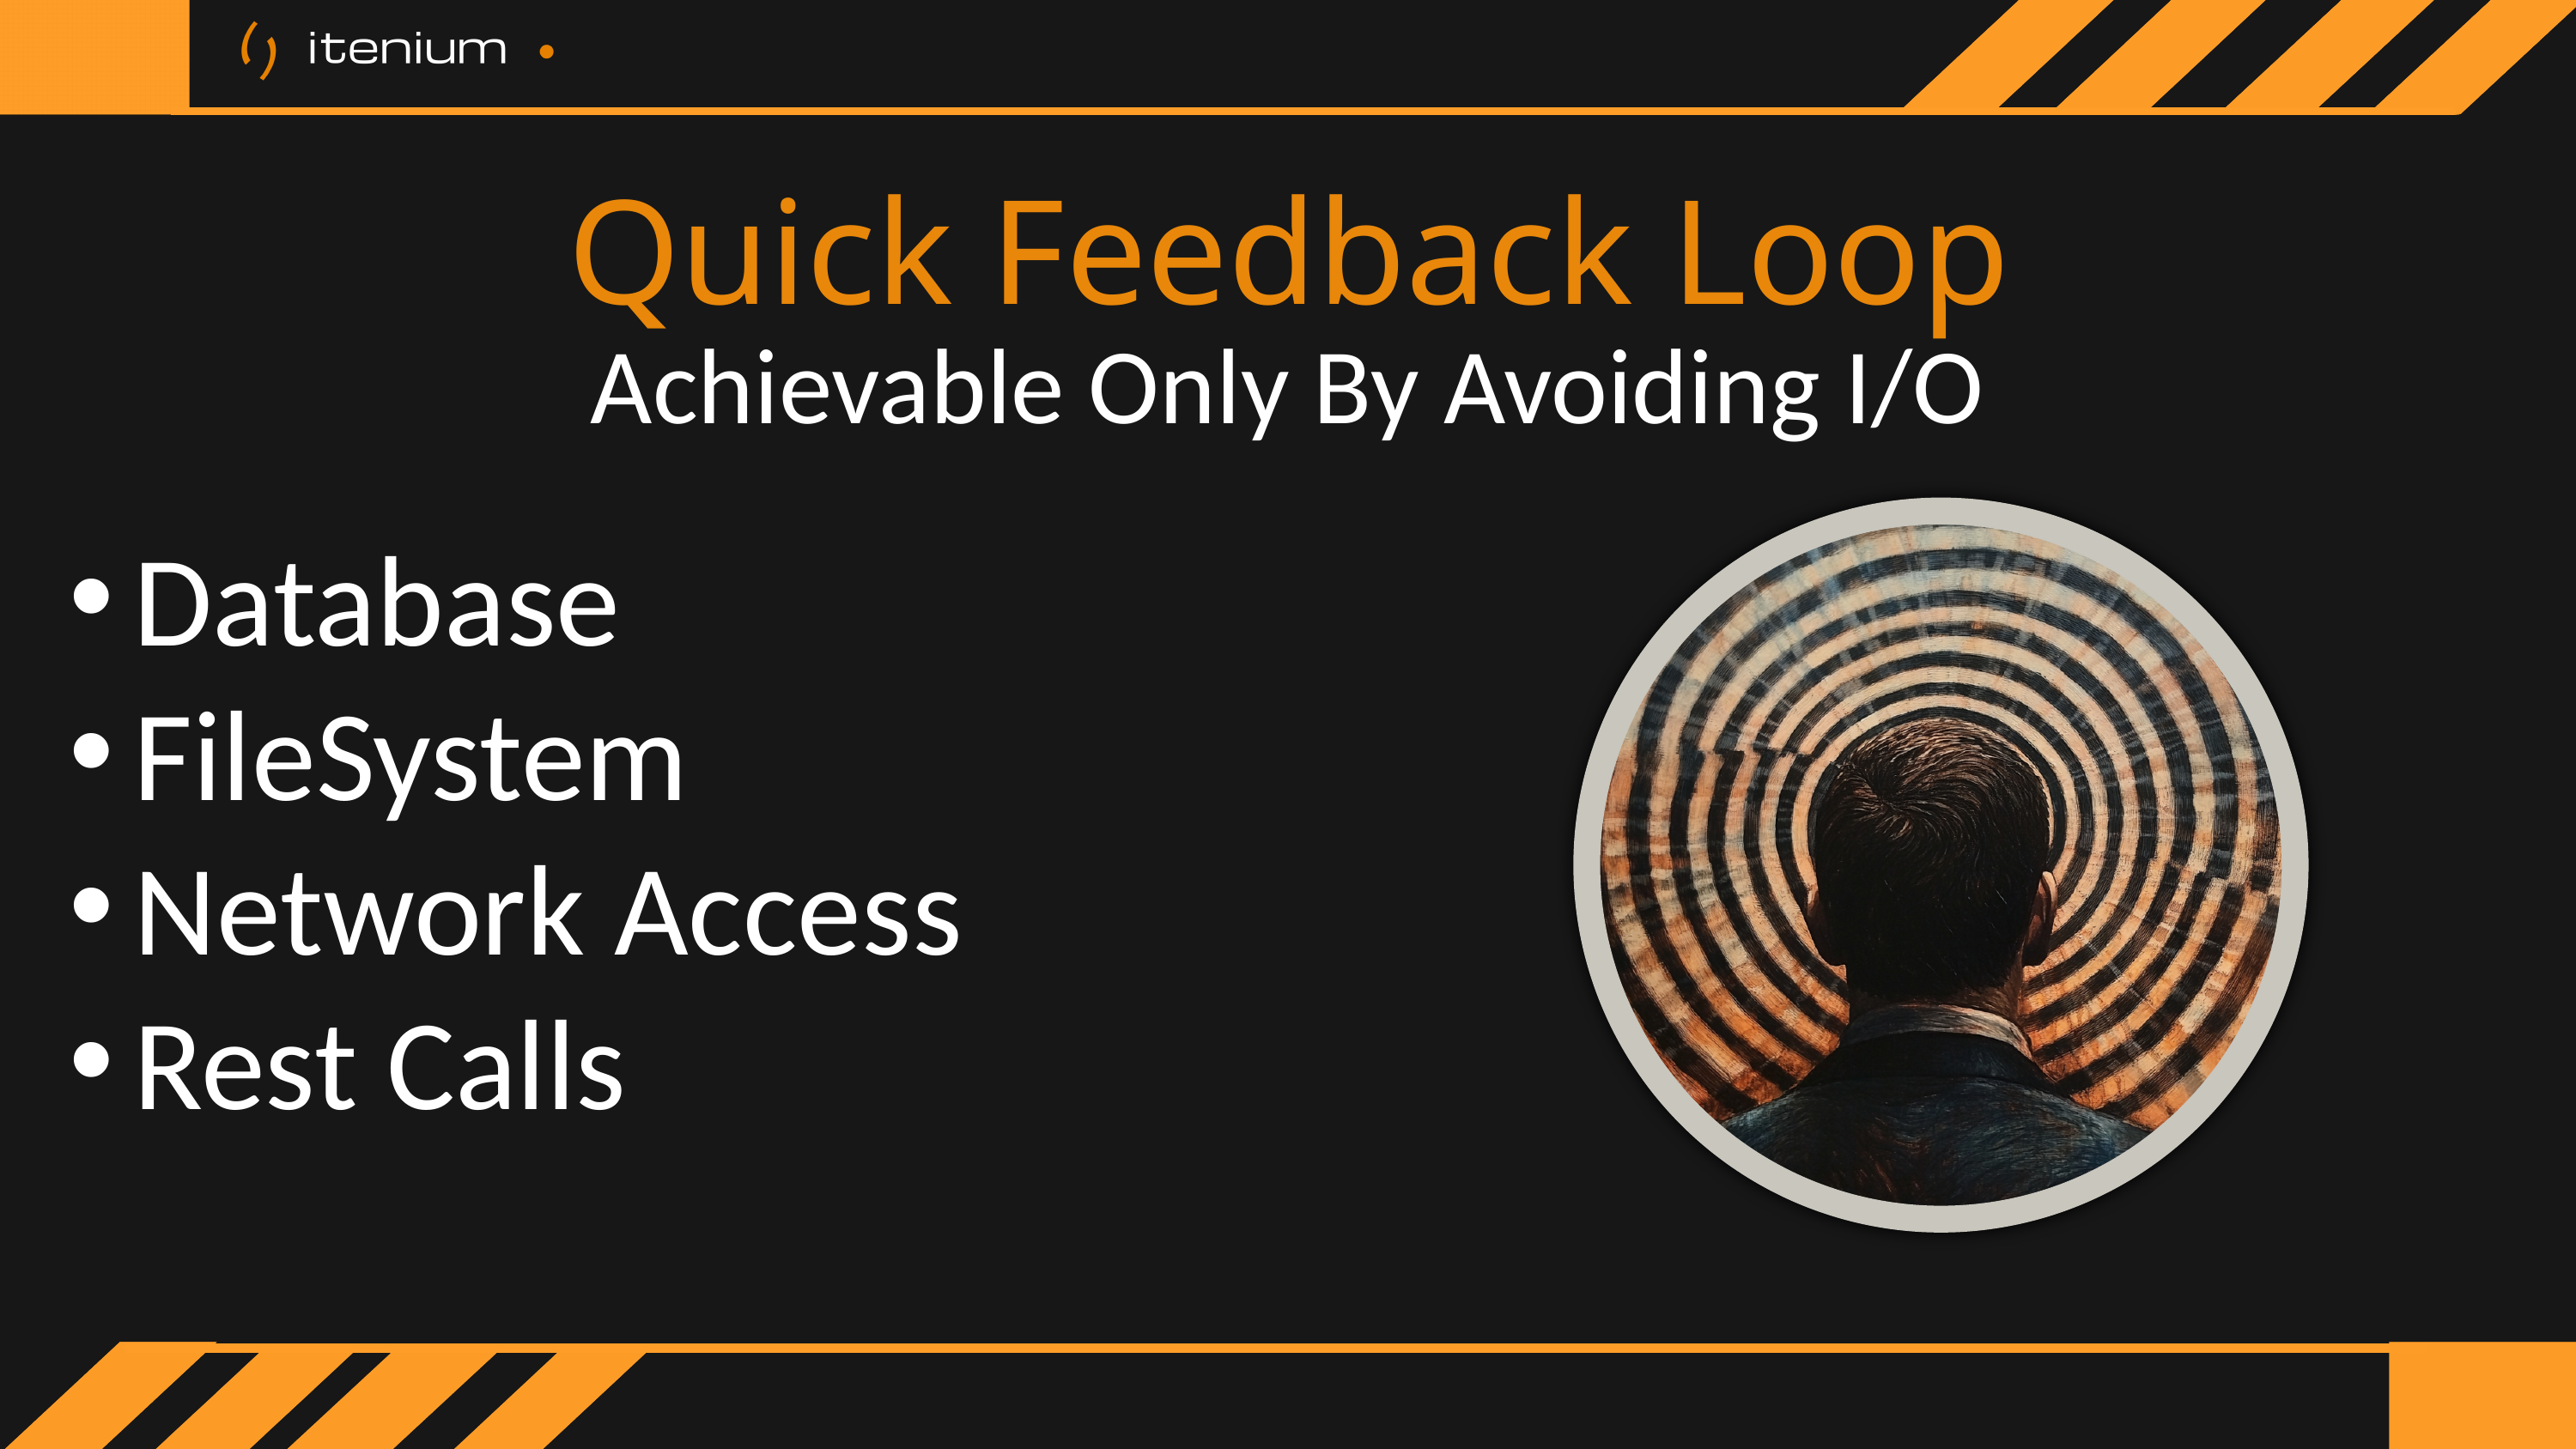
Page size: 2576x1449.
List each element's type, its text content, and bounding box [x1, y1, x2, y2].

text_box Achievable Only By Avoiding I/O [21, 310, 2555, 452]
text_box Quick Feedback Loop [3, 160, 2576, 334]
picture [0, 1342, 2576, 1449]
text_box Database FileSystem Network Access Rest Calls [56, 511, 1095, 1142]
picture [221, 2, 576, 99]
picture [0, 0, 2576, 116]
picture [1586, 510, 2296, 1220]
